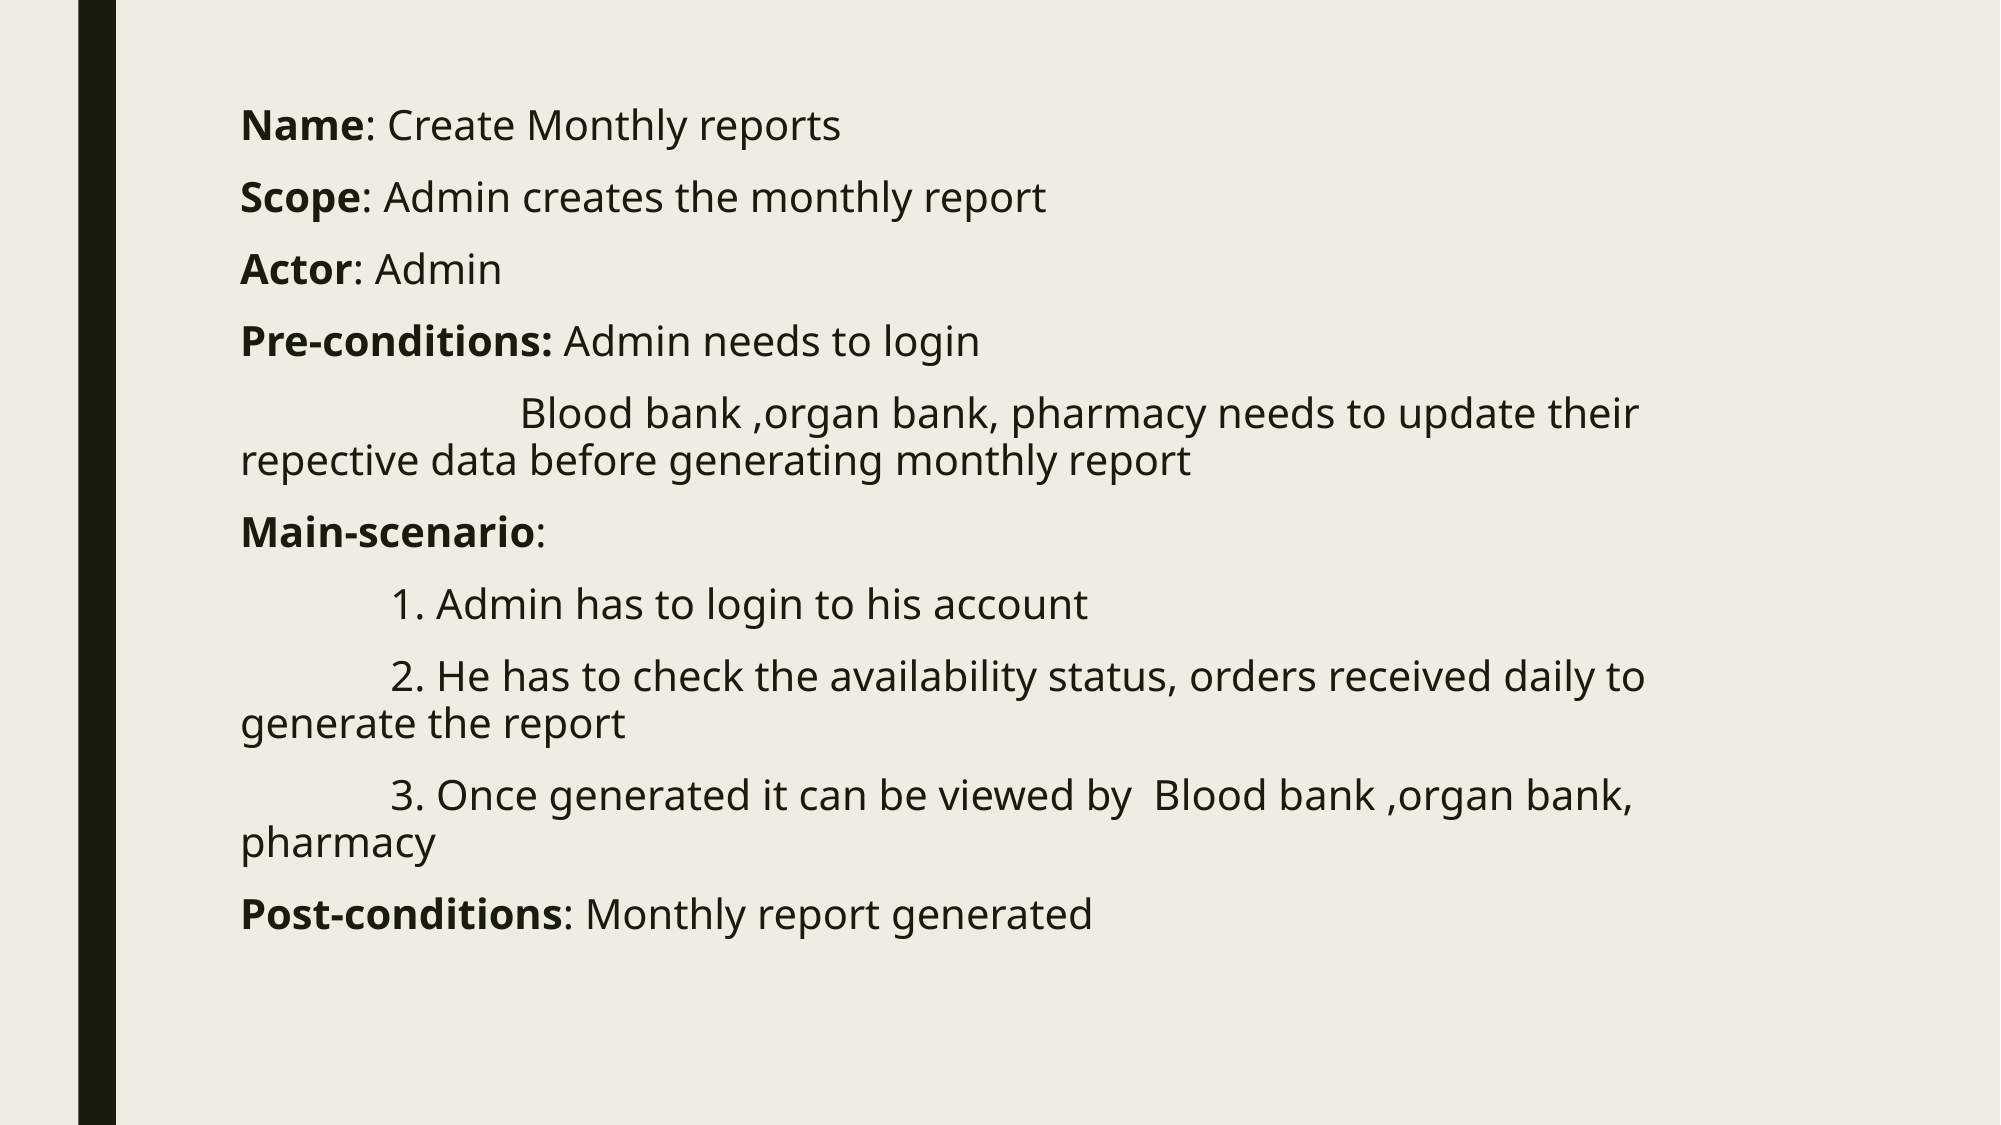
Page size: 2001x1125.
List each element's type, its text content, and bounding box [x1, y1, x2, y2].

list Name: Create Monthly reports Scope: Admin creates the monthly report Actor: Admin Pre-conditions: Admin needs to login Blood bank ,organ bank, pharmacy needs to update their repective data before generating monthly report Main-scenario: 1. Admin has to login to his account 2. He has to check the availability status, orders received daily to generate the report 3. Once generated it can be viewed by Blood bank ,organ bank, pharmacy Post-conditions: Monthly report generated [225, 95, 1800, 963]
